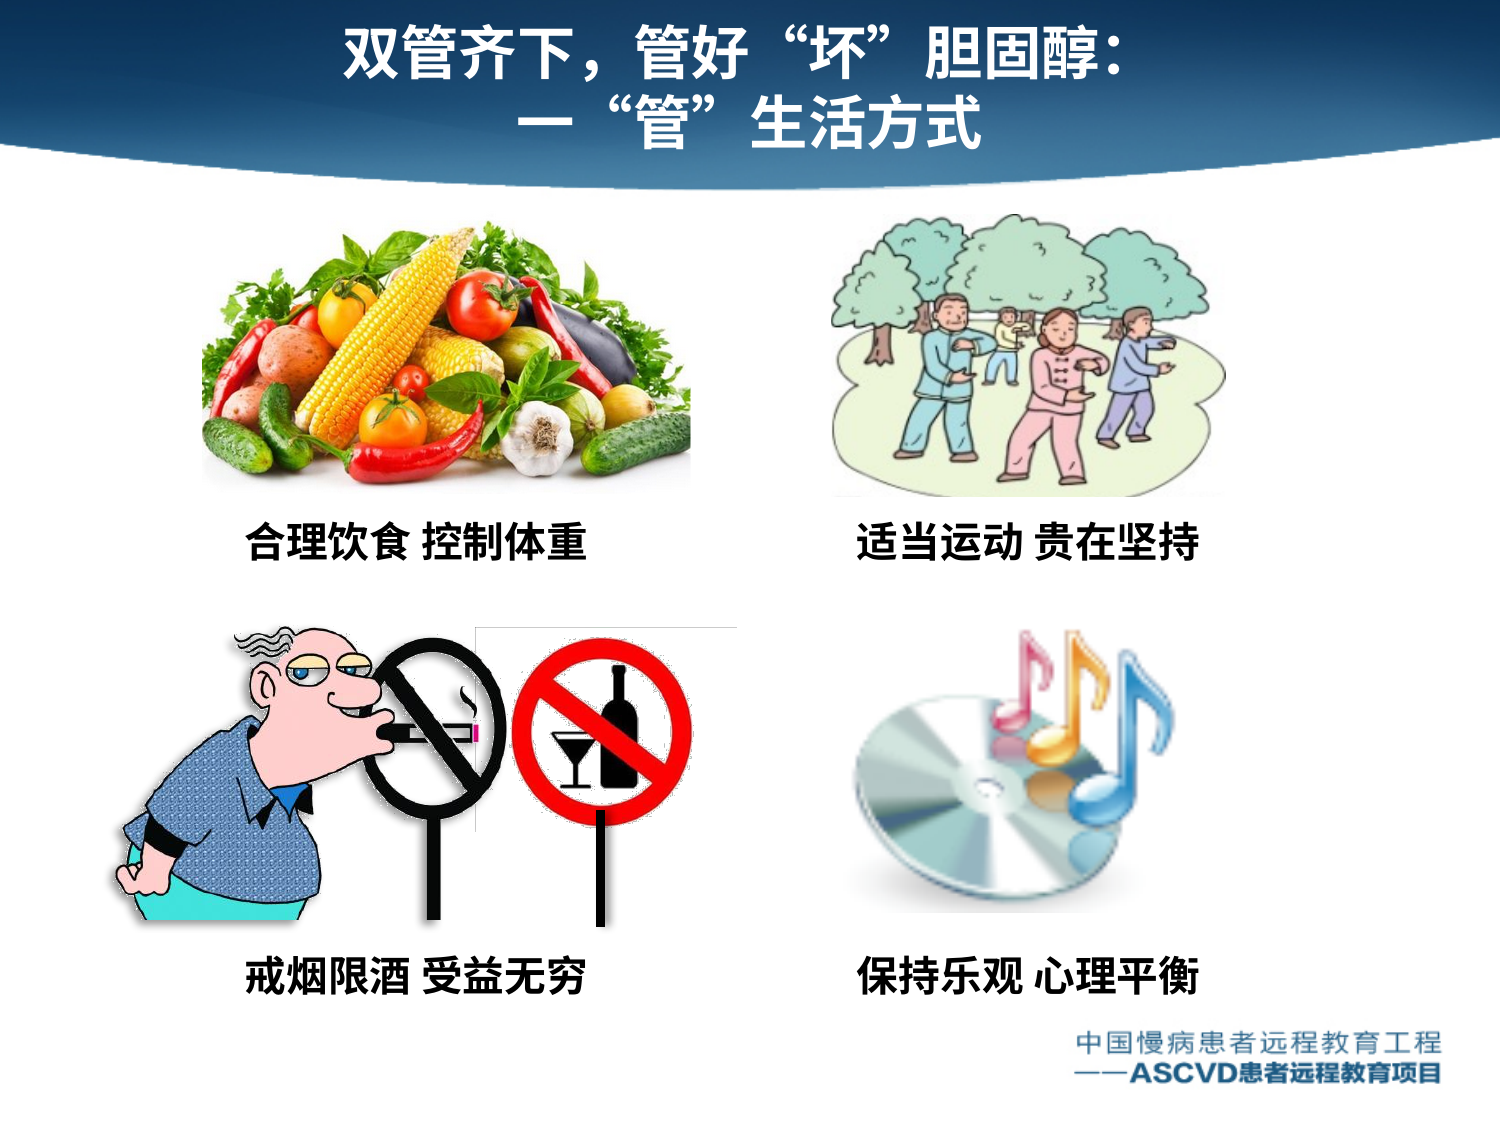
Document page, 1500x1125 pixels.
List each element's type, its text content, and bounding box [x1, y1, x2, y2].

text_box 保持乐观 心理平衡 [756, 941, 1301, 1007]
text_box 合理饮食 控制体重 [165, 508, 668, 574]
picture [0, 174, 1500, 1125]
text_box 适当运动 贵在坚持 [788, 508, 1269, 574]
text_box 戒烟限酒 受益无穷 [210, 941, 623, 1007]
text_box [96, 617, 737, 927]
title 双管齐下，管好“坏”胆固醇： 一“管”生活方式 [0, 0, 1500, 174]
